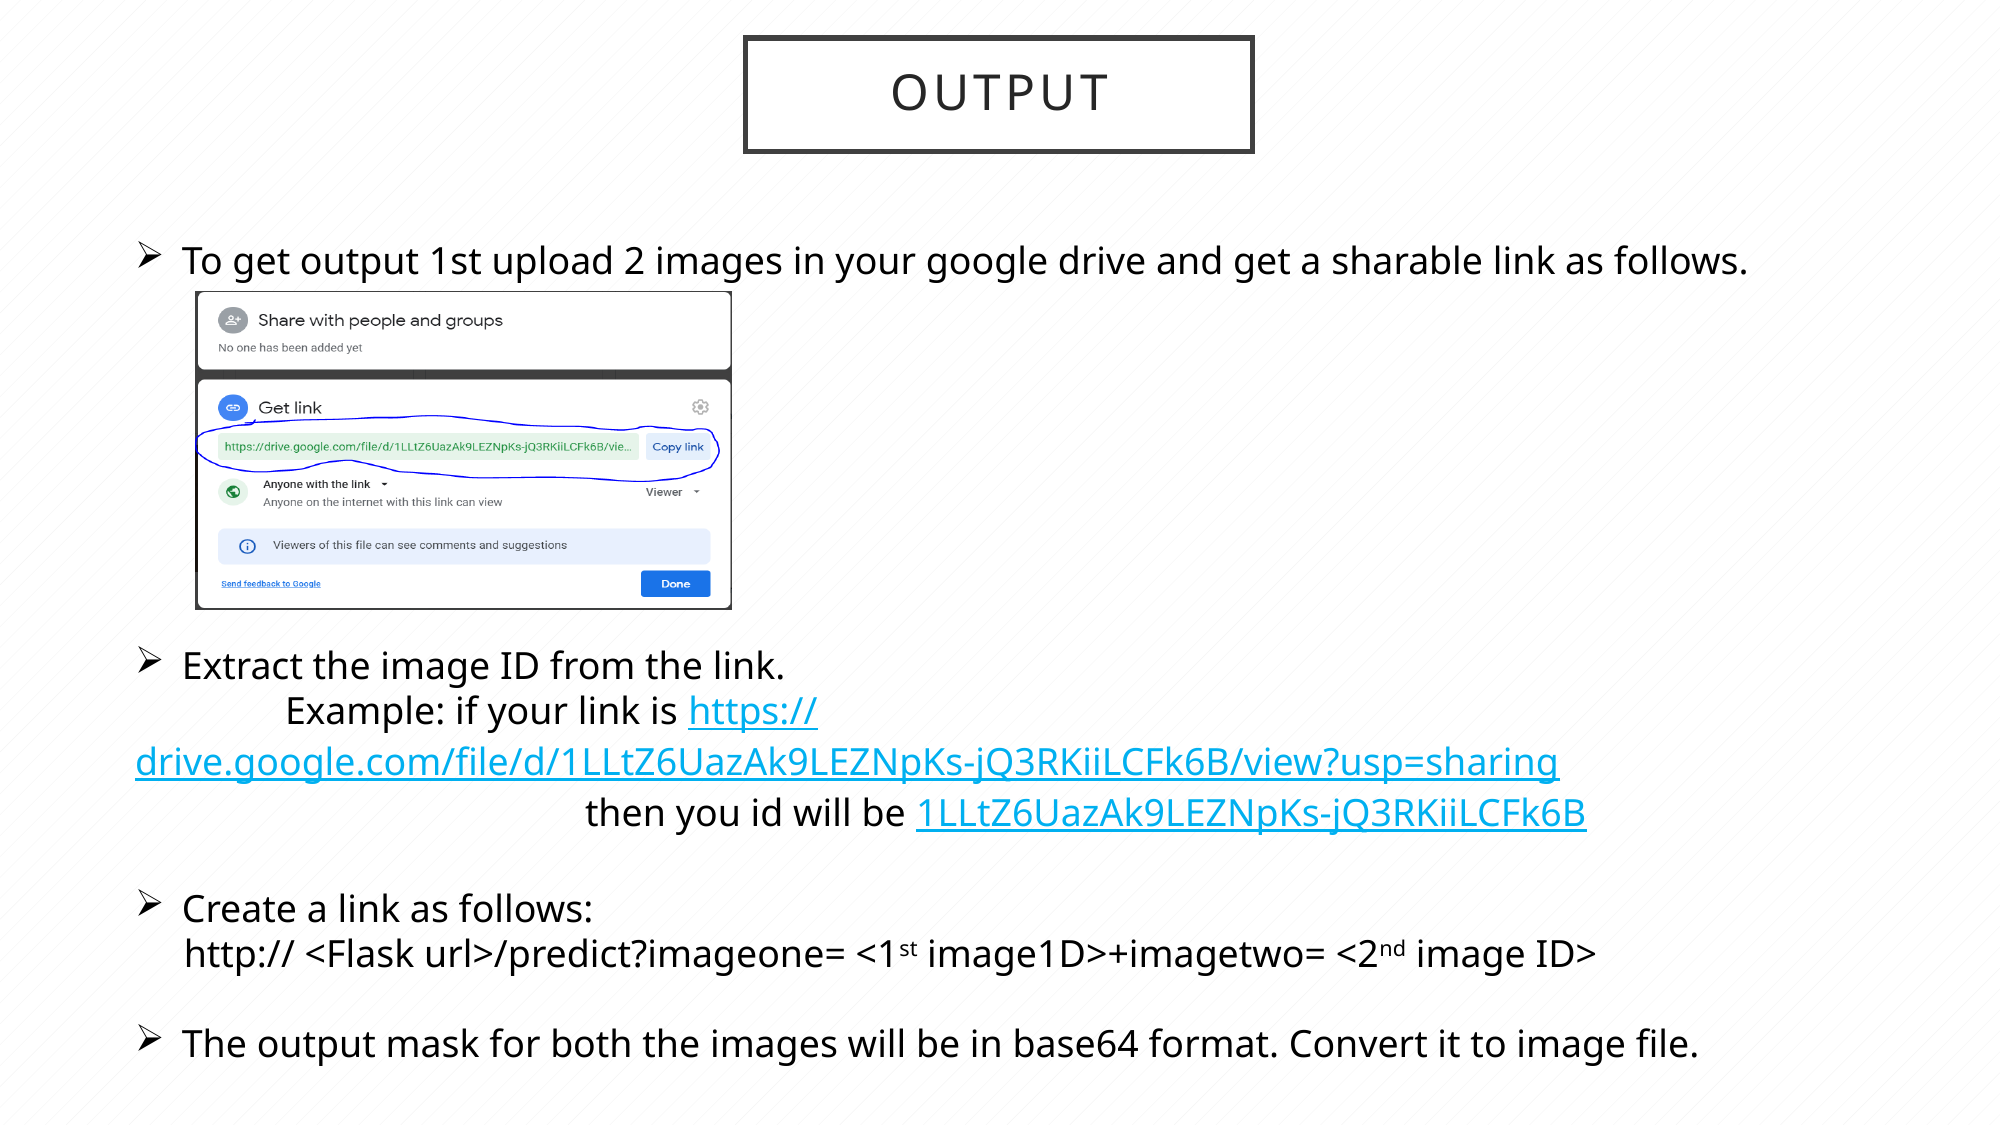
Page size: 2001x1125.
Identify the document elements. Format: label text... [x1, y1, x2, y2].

text_box To get output 1st upload 2 images in your google drive and get a sharable link as follows. Extract the image ID from the link. Example: if your link is https://drive.google.com/file/d/1LLtZ6UazAk9LEZNpKs-jQ3RKiiLCFk6B/view?usp=sharing then you id will be 1LLtZ6UazAk9LEZNpKs-jQ3RKiiLCFk6B Create a link as follows: http:// <Flask url>/predict?imageone= <1st image1D>+imagetwo= <2nd image ID> The output mask for both the images will be in base64 format. Convert it to image file. [120, 229, 2000, 1073]
title output [743, 35, 1255, 154]
picture [194, 291, 732, 610]
